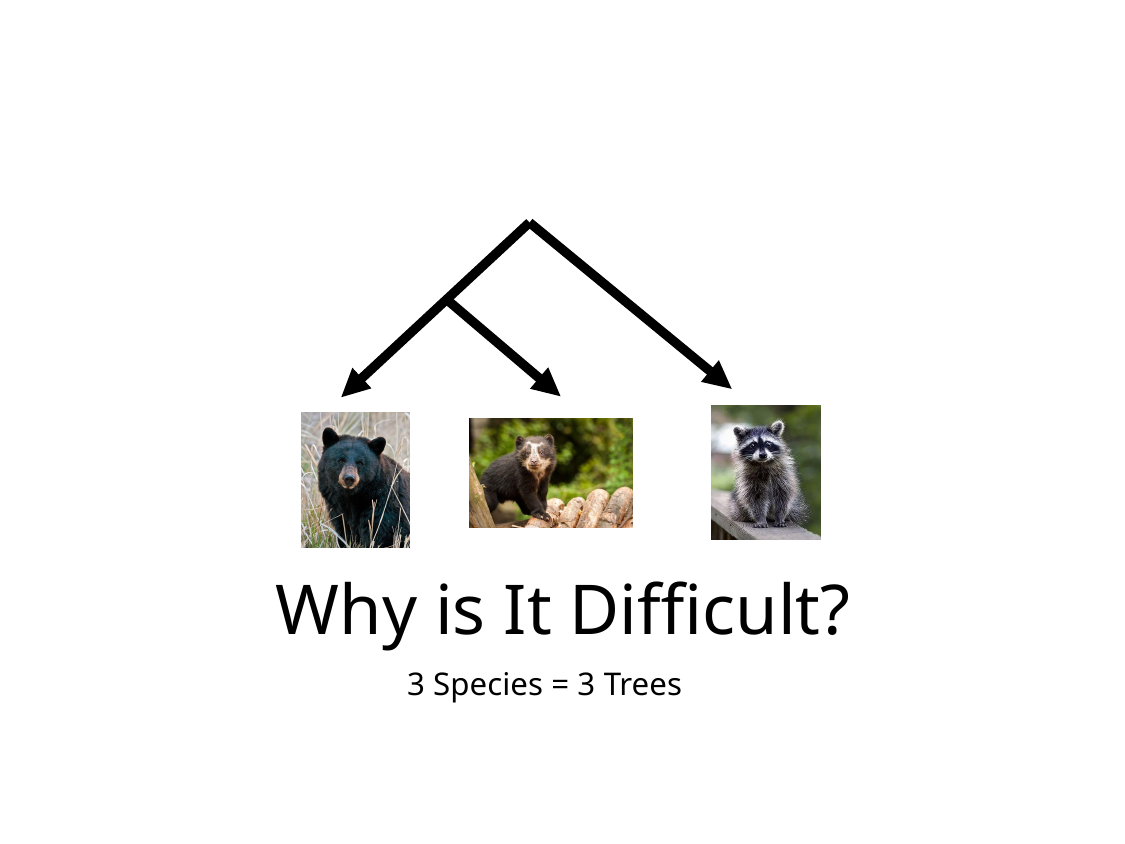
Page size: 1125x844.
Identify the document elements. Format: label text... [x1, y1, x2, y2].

text_box Why is It Difficult? [248, 558, 879, 656]
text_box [531, 222, 732, 390]
text_box 3 Species = 3 Trees [387, 656, 702, 709]
picture [301, 412, 410, 548]
picture [711, 405, 821, 541]
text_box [340, 222, 530, 398]
picture [468, 418, 633, 528]
